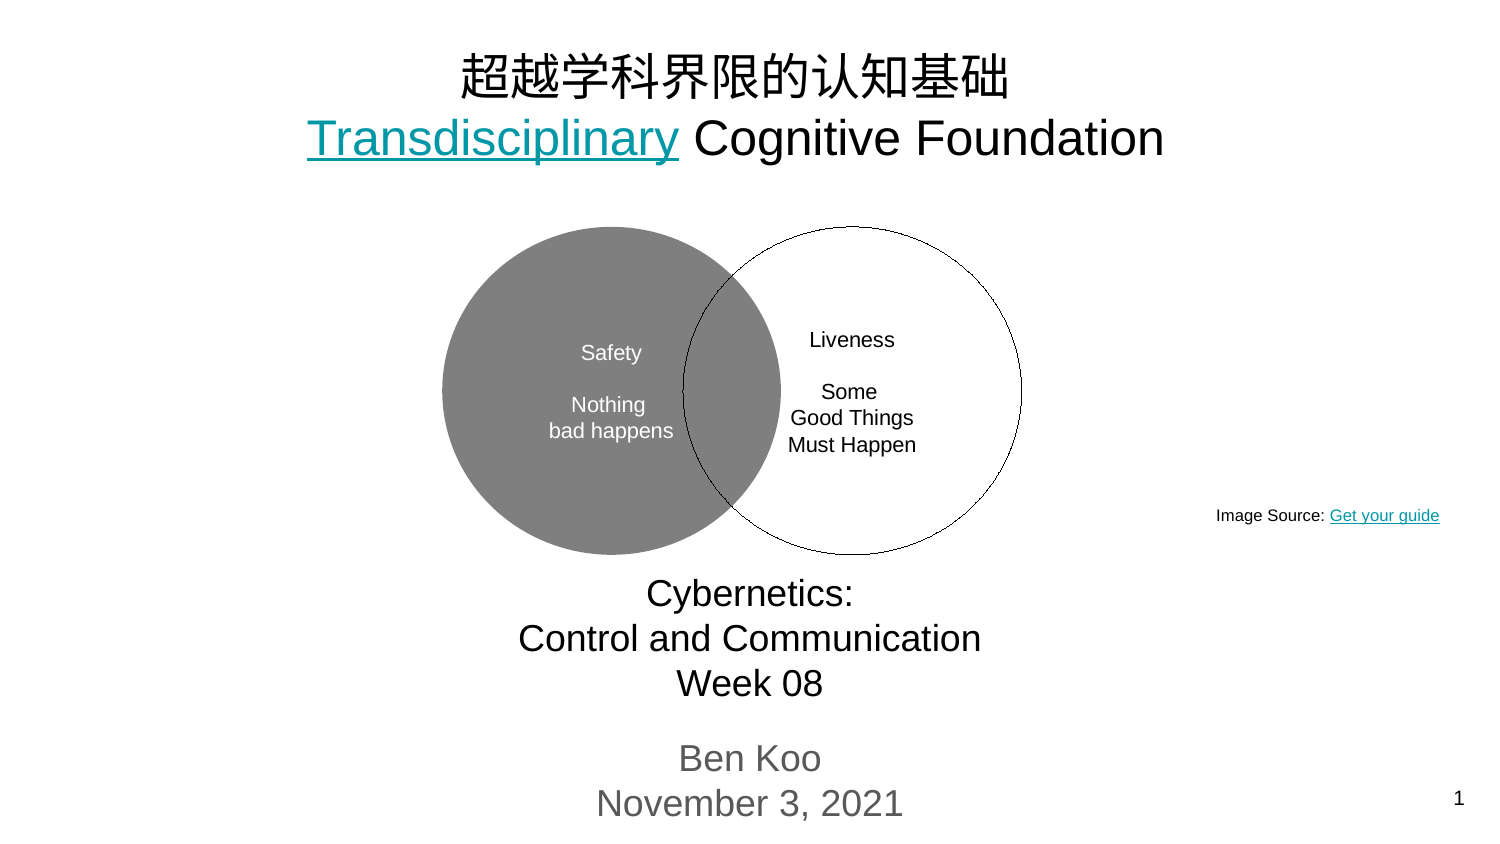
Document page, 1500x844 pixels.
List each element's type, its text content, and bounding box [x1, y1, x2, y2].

title 超越学科界限的认知基础 Transdisciplinary Cognitive Foundation [37, 25, 1435, 181]
text_box Liveness Some Good Things Must Happen [680, 224, 1024, 557]
text_box Cybernetics: Control and Communication Week 08 [51, 520, 1449, 719]
slide_number 1 [1389, 764, 1480, 830]
subtitle Ben Koo November 3, 2021 [51, 719, 1449, 830]
text_box Image Source: Get your guide [1201, 497, 1455, 533]
text_box Safety Nothing bad happens [440, 224, 732, 557]
